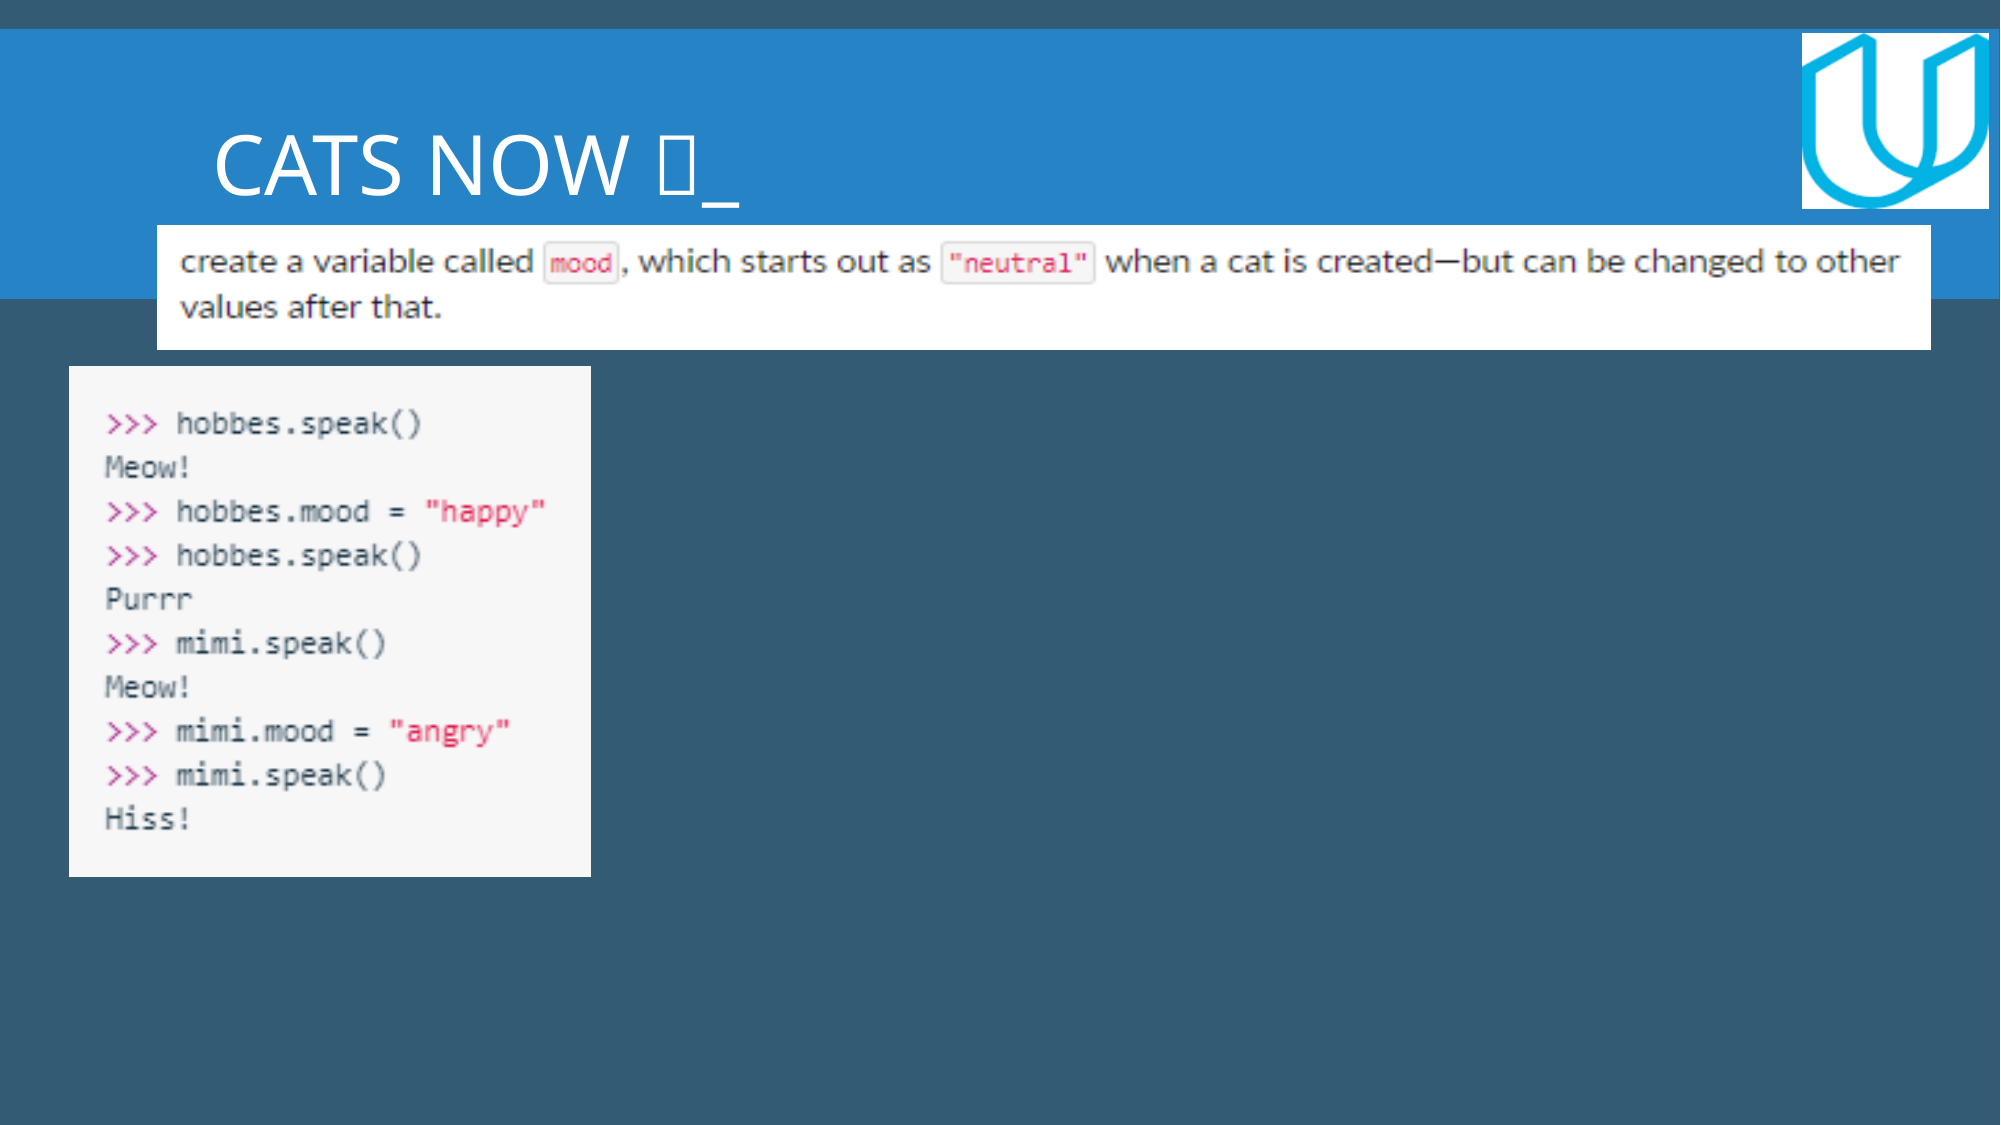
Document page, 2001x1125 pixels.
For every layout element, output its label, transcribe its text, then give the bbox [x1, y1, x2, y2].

picture [1745, 27, 2000, 210]
picture [1933, 47, 1974, 167]
picture [1816, 47, 1912, 197]
picture [68, 365, 592, 878]
title Cats now _ [197, 46, 1803, 221]
picture [156, 225, 1931, 350]
